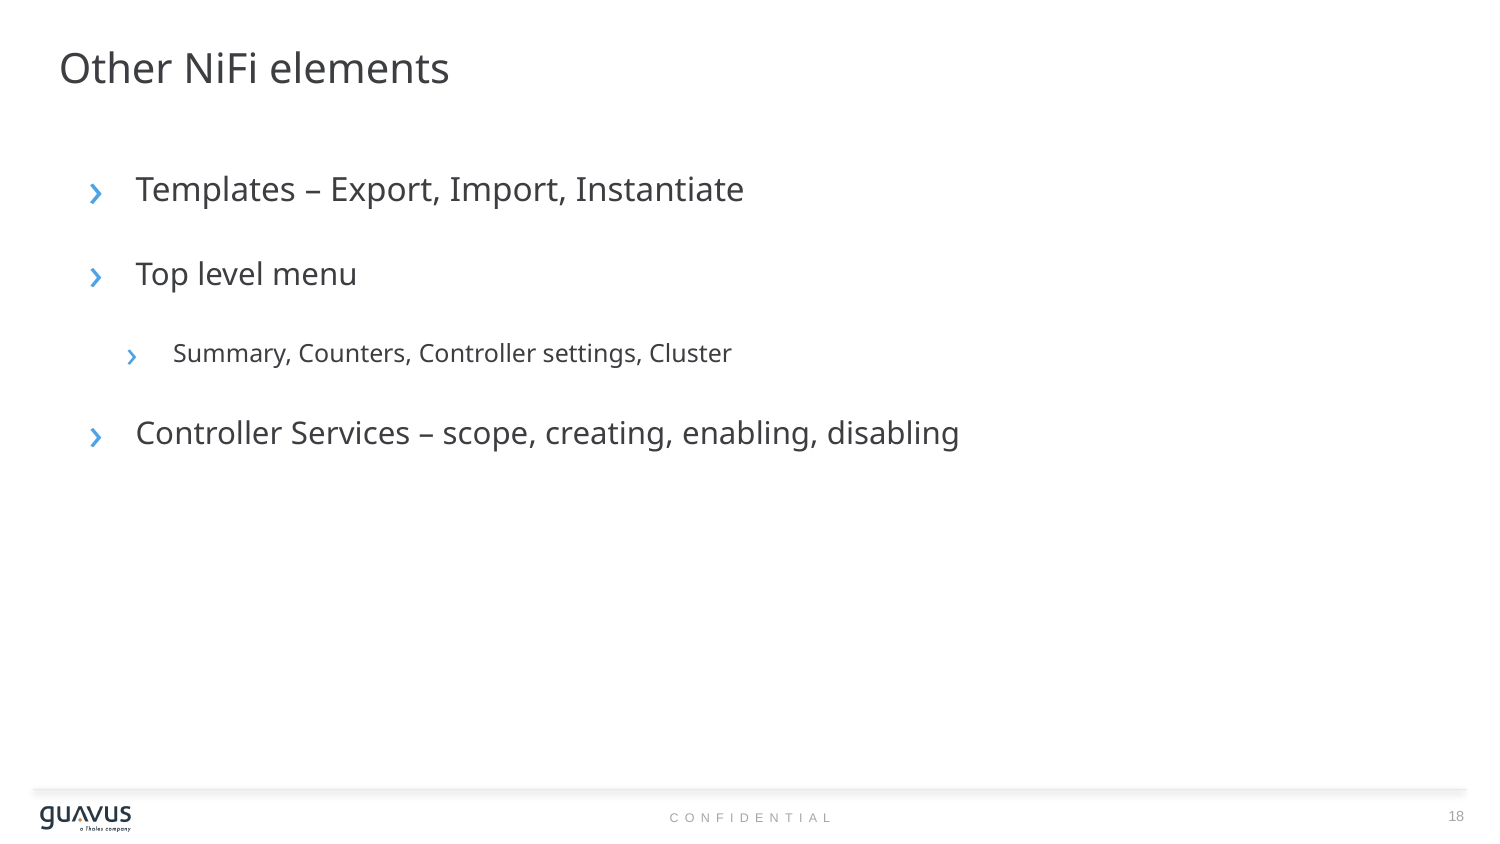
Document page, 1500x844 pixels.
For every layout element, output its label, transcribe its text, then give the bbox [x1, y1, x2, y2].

picture [27, 796, 146, 841]
title Other NiFi elements [43, 10, 1467, 130]
list Templates – Export, Import, Instantiate Top level menu Summary, Counters, Controller settings, Cluster Controller Services – scope, creating, enabling, disabling [44, 160, 1444, 740]
